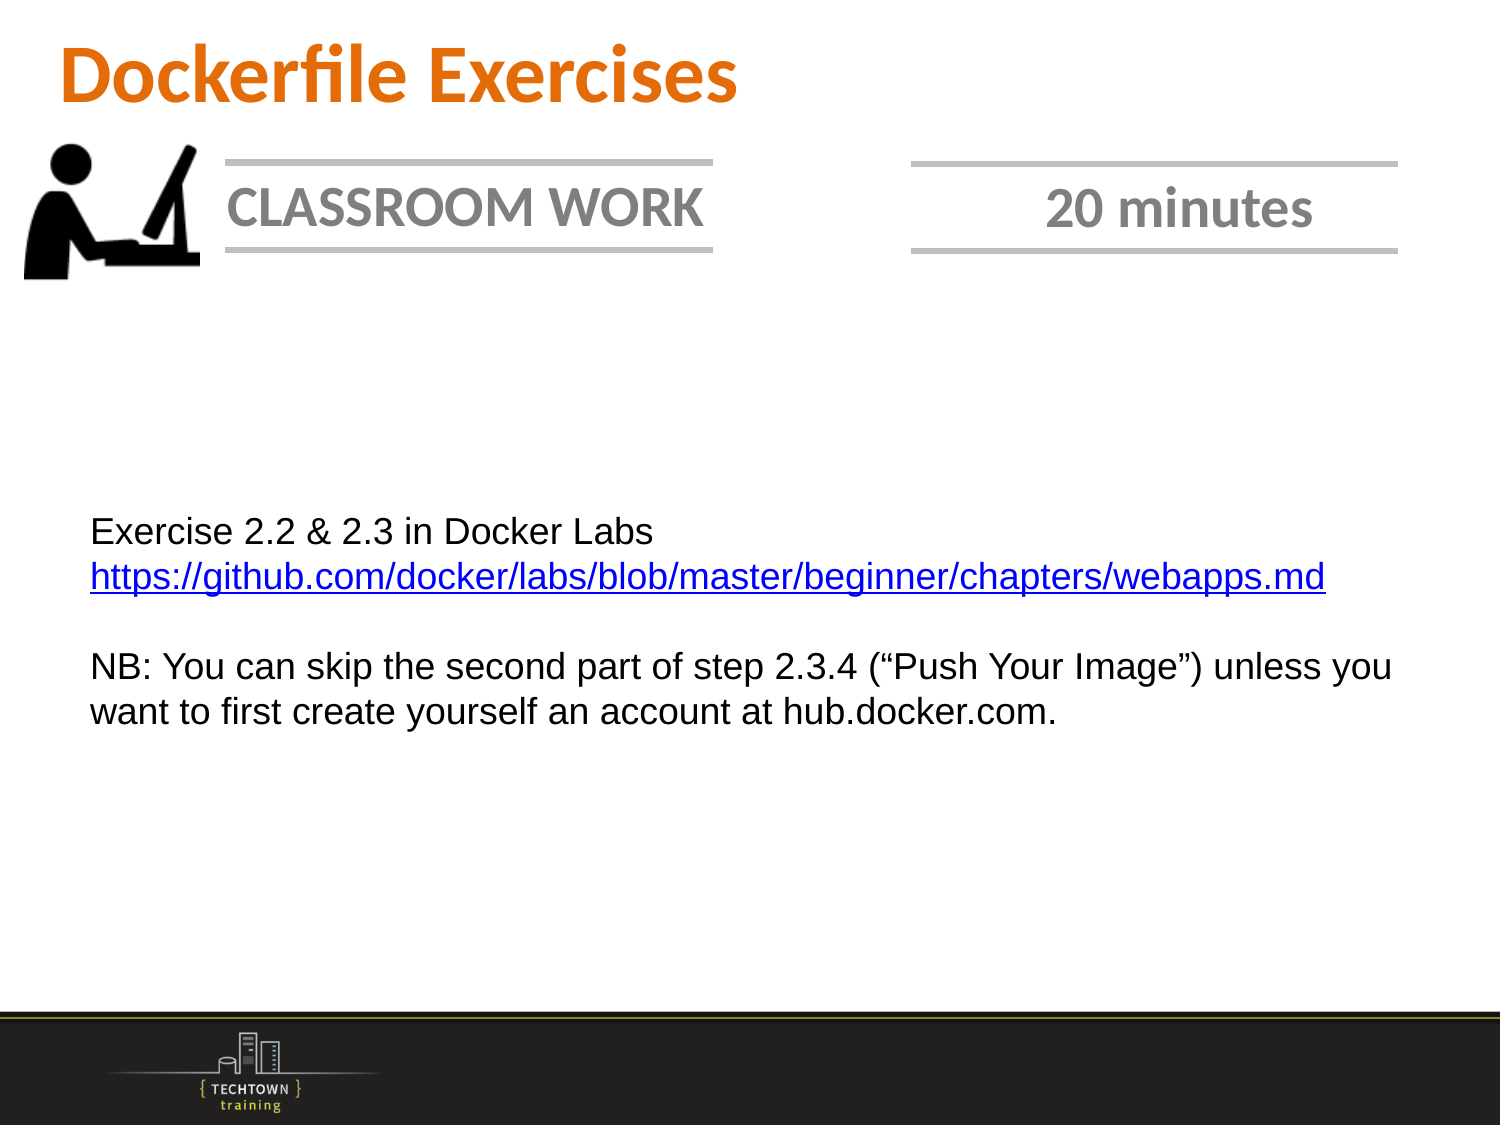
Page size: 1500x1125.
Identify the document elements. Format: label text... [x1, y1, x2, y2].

list Exercise 2.2 & 2.3 in Docker Labs https://github.com/docker/labs/blob/master/beginner/chapters/webapps.md NB: You can skip the second part of step 2.3.4 (“Push Your Image”) unless you want to first create yourself an account at hub.docker.com. [75, 269, 1425, 985]
picture [0, 0, 1500, 1125]
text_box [898, 157, 1461, 252]
title Dockerfile Exercises [44, 24, 1456, 213]
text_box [24, 124, 776, 301]
